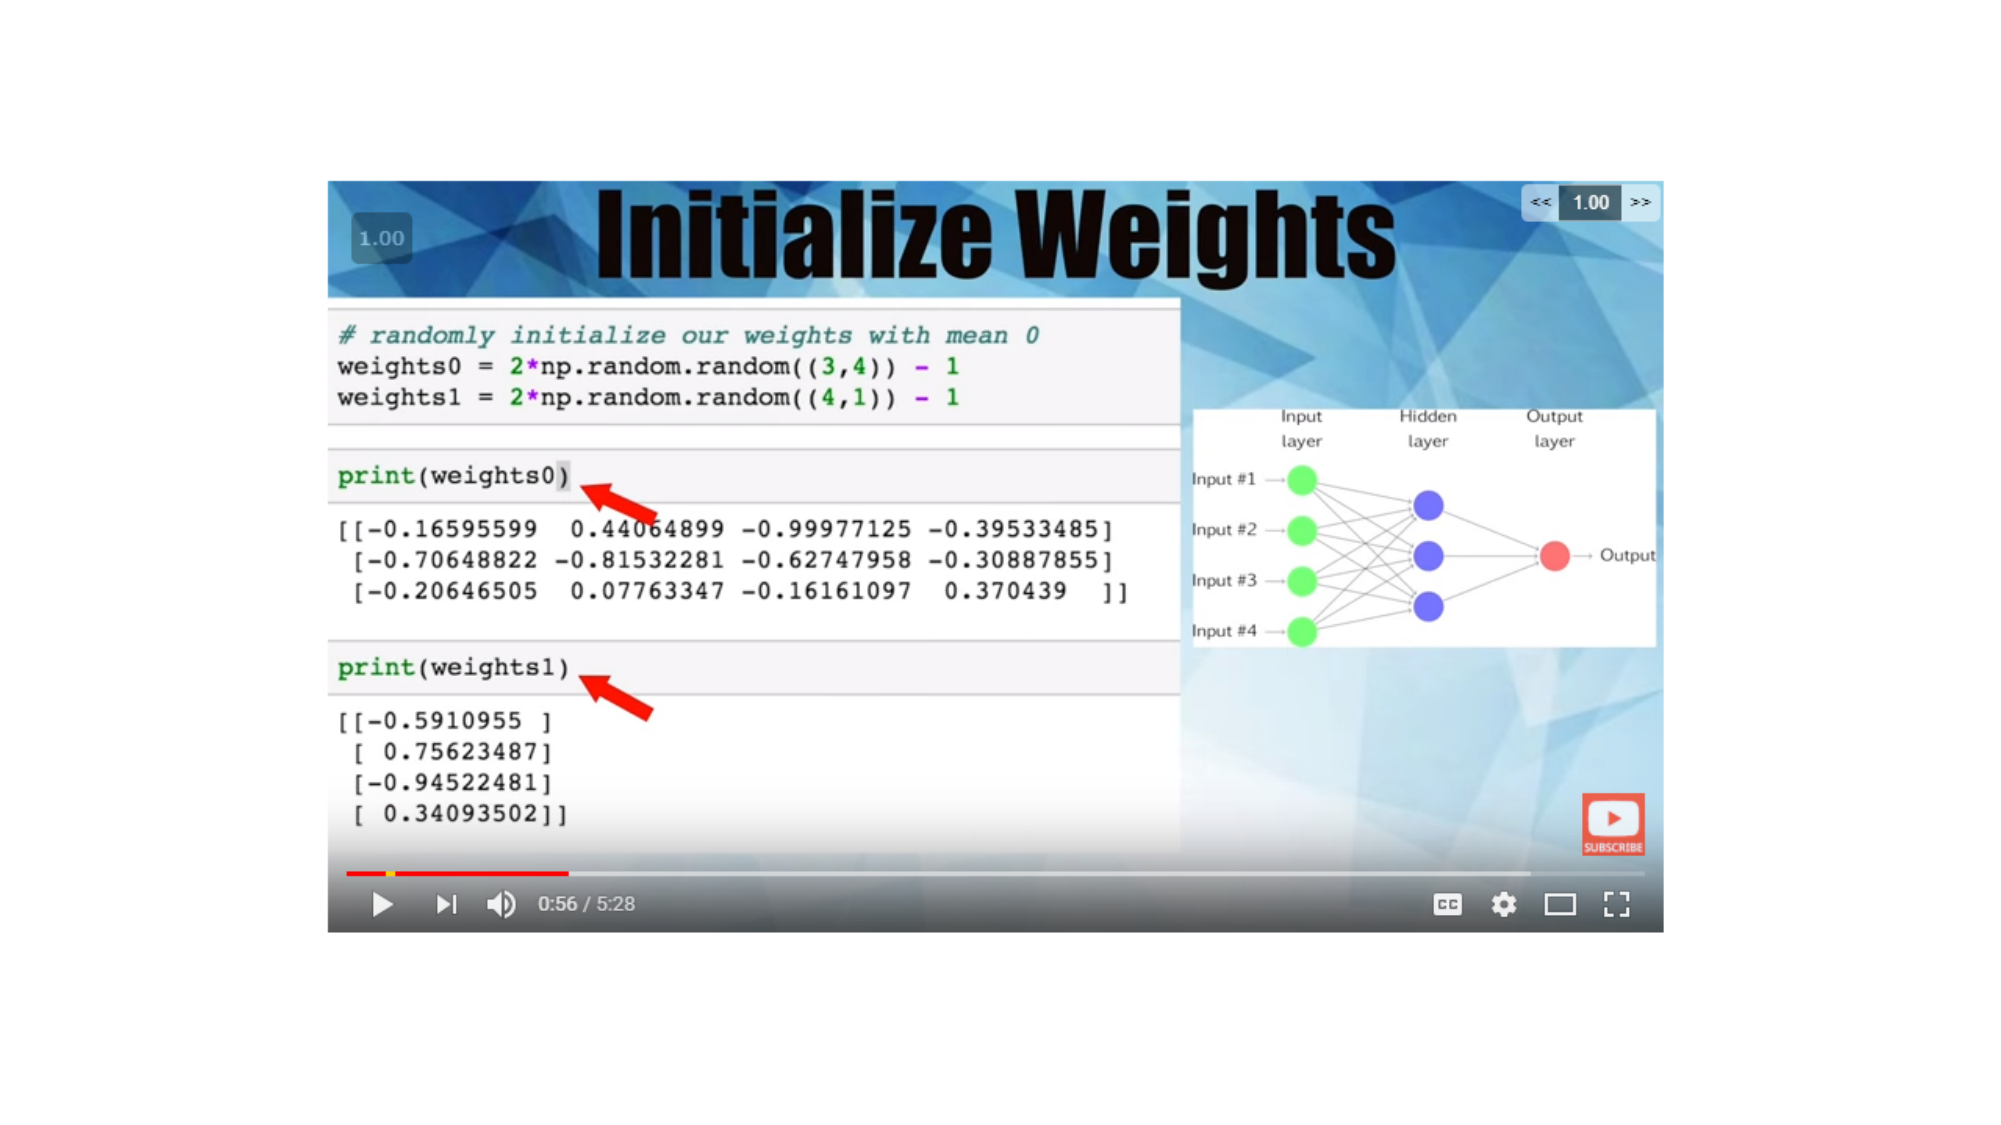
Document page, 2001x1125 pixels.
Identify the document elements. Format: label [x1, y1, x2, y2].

picture [311, 175, 1689, 950]
